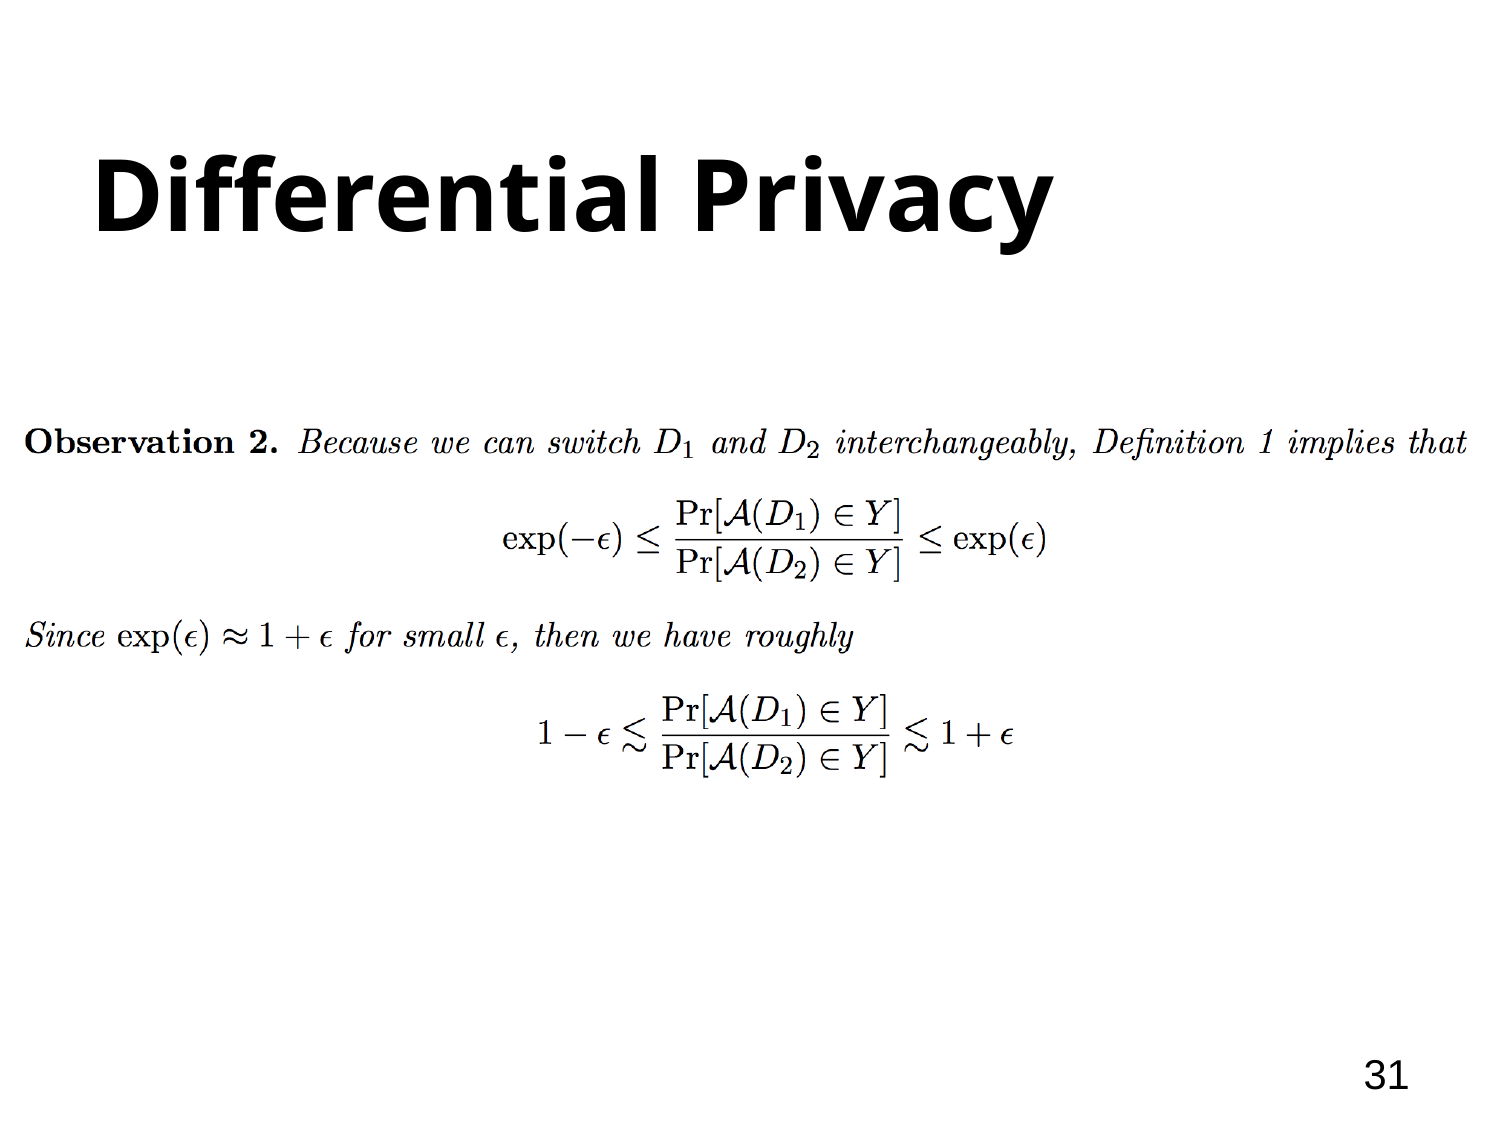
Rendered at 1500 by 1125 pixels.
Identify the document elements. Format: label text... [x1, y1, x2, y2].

picture [0, 408, 1500, 790]
title Differential Privacy [74, 97, 1426, 286]
slide_number 31 [1074, 1042, 1425, 1103]
